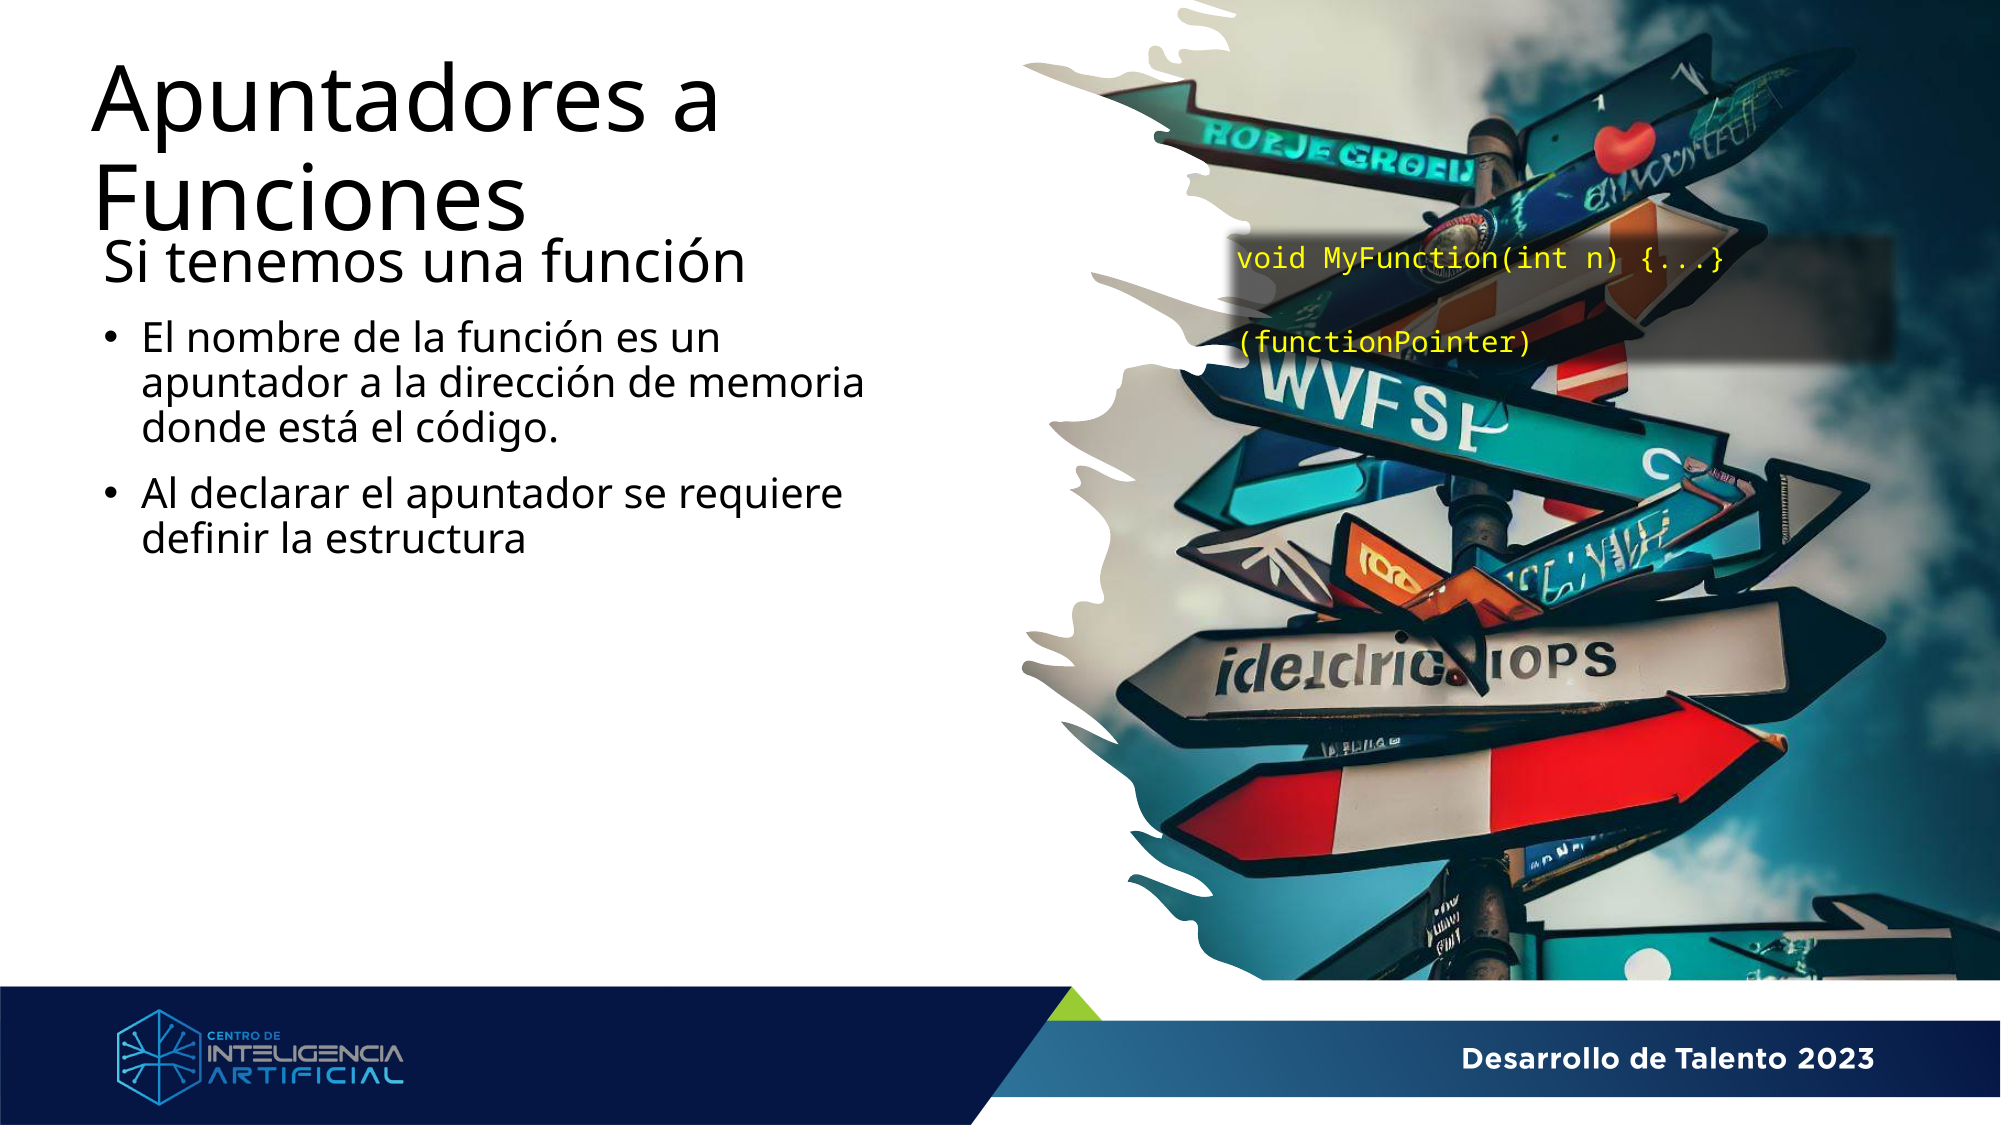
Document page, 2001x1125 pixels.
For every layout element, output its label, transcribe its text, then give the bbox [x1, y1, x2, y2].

list Si tenemos una función El nombre de la función es un apuntador a la dirección de memoria donde está el código. Al declarar el apuntador se requiere definir la estructura [88, 225, 933, 900]
picture [0, 0, 2001, 1125]
title Apuntadores a Funciones [76, 42, 1021, 260]
